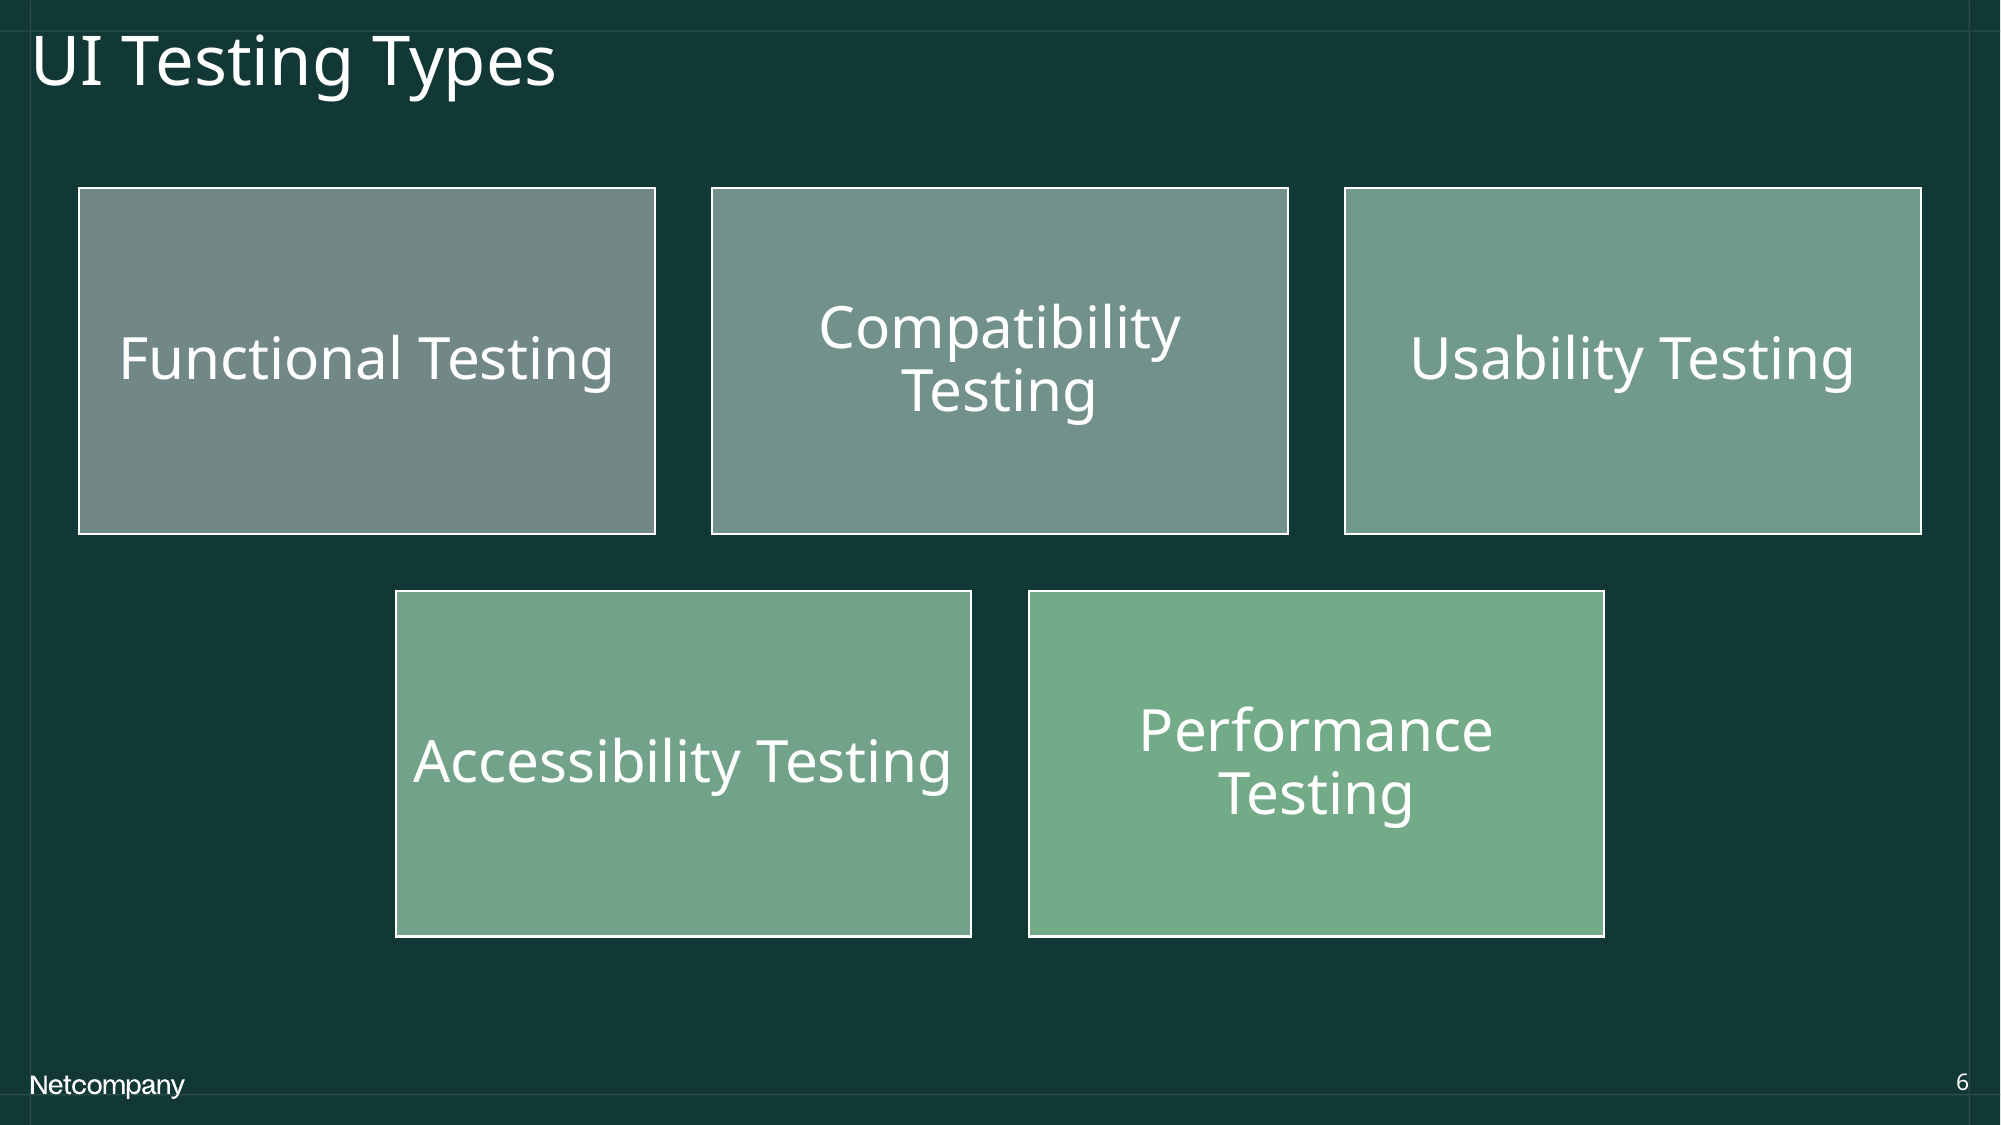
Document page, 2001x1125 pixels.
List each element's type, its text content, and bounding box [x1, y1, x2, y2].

title UI Testing Types [30, 30, 1970, 186]
slide_number 6 [1524, 1062, 1970, 1095]
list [30, 188, 1970, 937]
